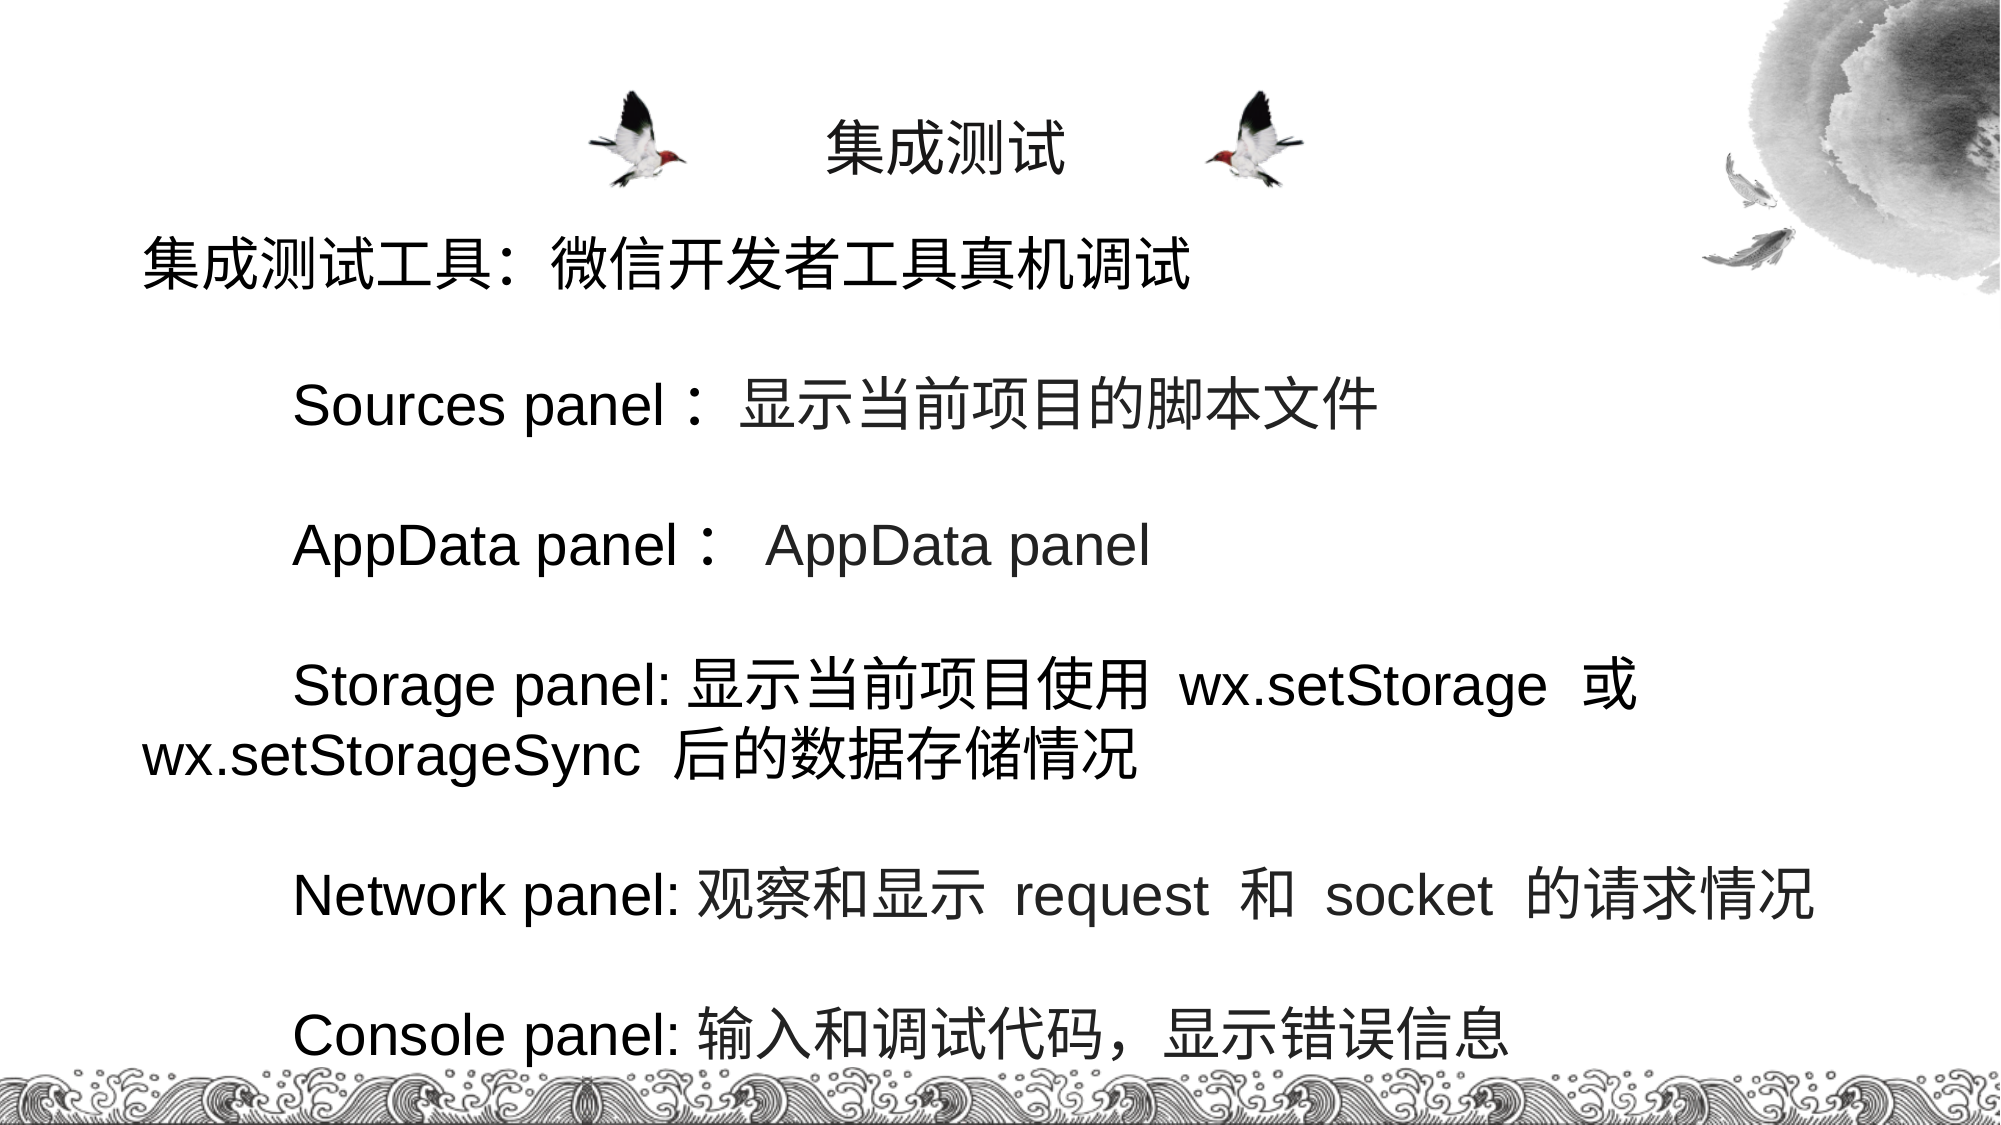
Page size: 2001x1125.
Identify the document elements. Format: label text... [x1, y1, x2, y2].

picture [1678, 0, 2001, 329]
picture [0, 1067, 2000, 1125]
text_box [534, 41, 1359, 247]
text_box 集成测试工具：微信开发者工具真机调试 Sources panel：显示当前项目的脚本文件 AppData panel：AppData panel Storage panel:显示当前项目使用 wx.setStorage 或wx.setStorageSync 后的数据存储情况 Network panel:观察和显示 request 和 socket 的请求情况 Console panel:输入和调试代码，显示错误信息 [128, 219, 2000, 1075]
